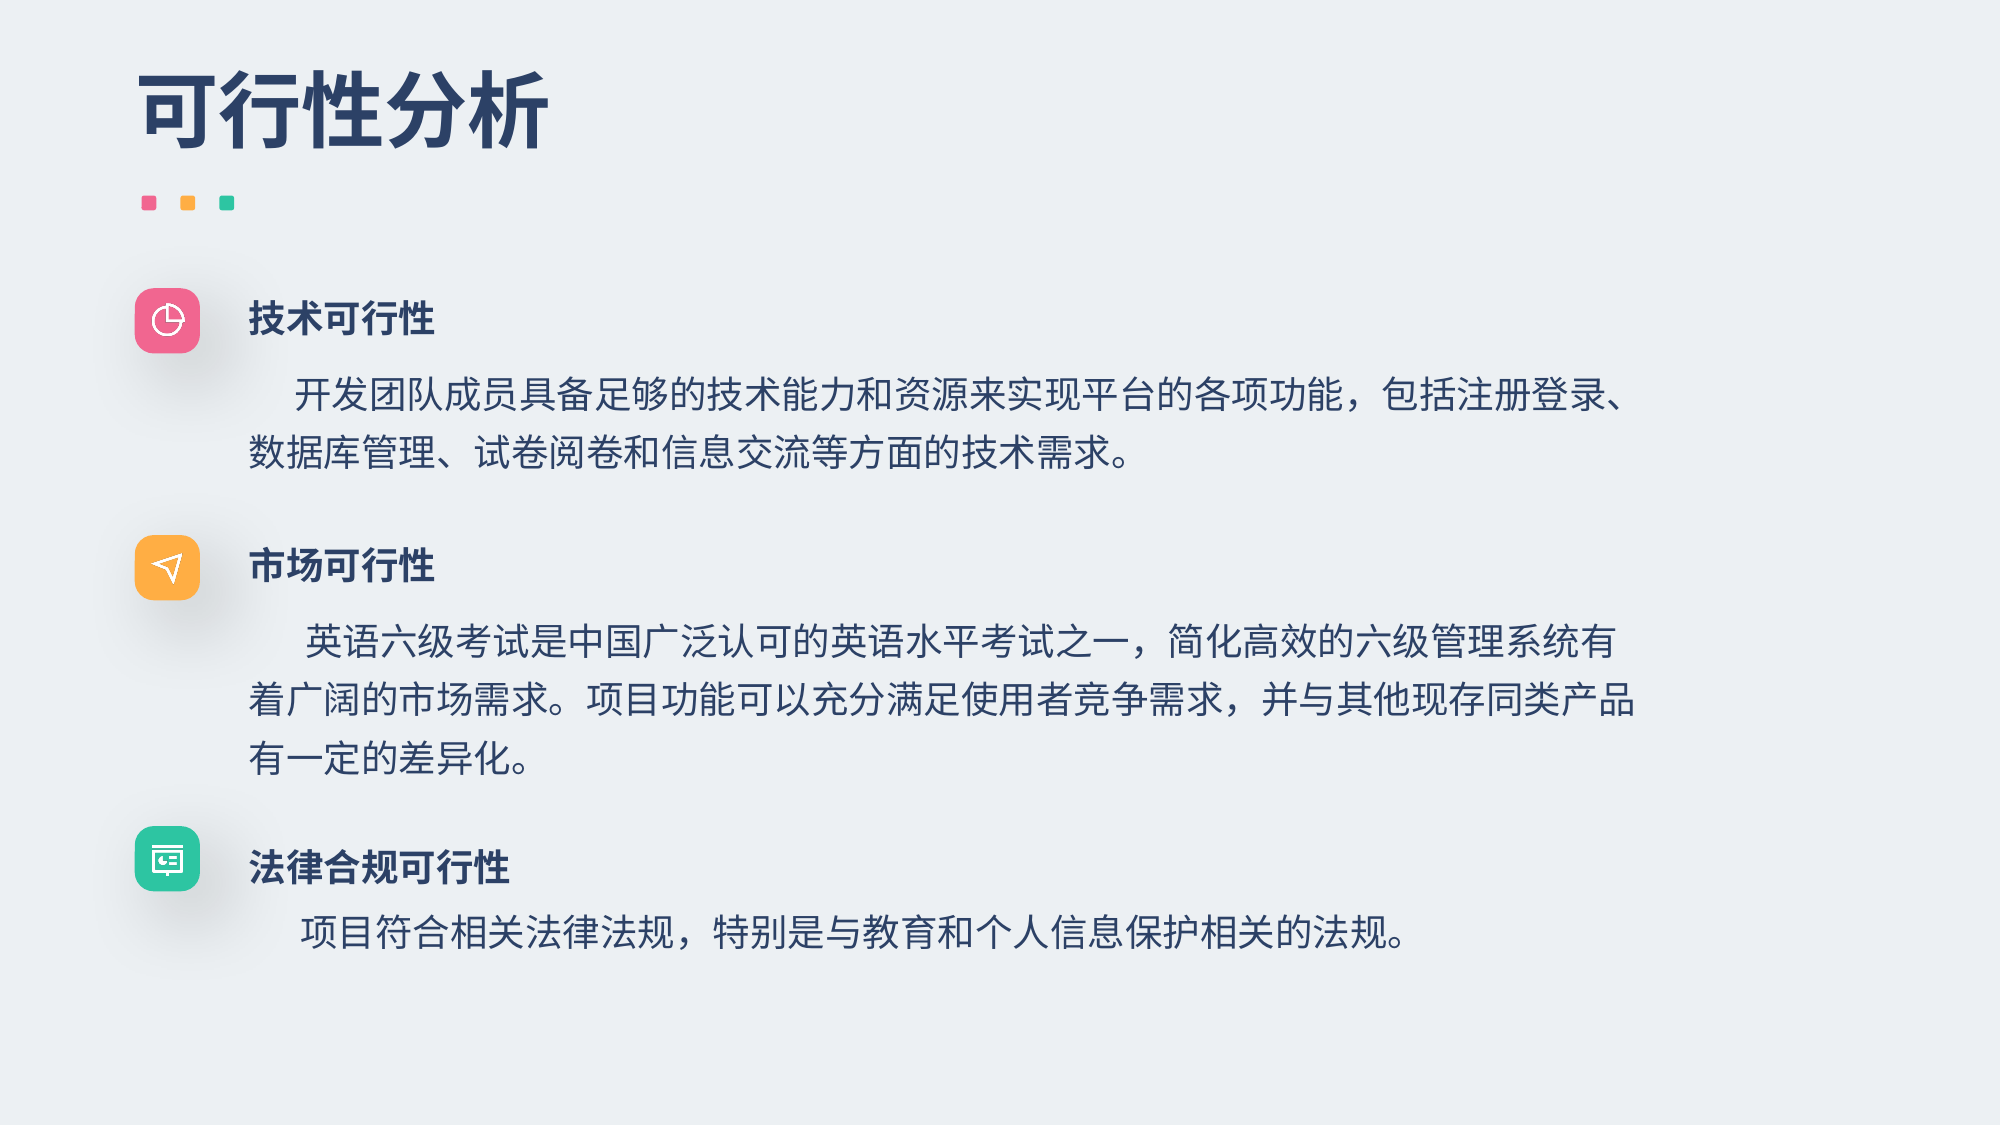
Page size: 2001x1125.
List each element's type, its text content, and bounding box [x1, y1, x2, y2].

text_box 法律合规可行性 [234, 836, 778, 897]
text_box 英语六级考试是中国广泛认可的英语水平考试之一，简化高效的六级管理系统有着广阔的市场需求。项目功能可以充分满足使用者竞争需求，并与其他现存同类产品有一定的差异化。 [233, 596, 1660, 787]
text_box 项目符合相关法律法规，特别是与教育和个人信息保护相关的法规。 [233, 887, 1660, 962]
text_box 开发团队成员具备足够的技术能力和资源来实现平台的各项功能，包括注册登录、数据库管理、试卷阅卷和信息交流等方面的技术需求。 [233, 349, 1660, 482]
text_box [134, 288, 200, 354]
text_box [0, 896, 2000, 1125]
text_box 市场可行性 [234, 534, 778, 595]
text_box 可行性分析 [120, 50, 841, 119]
text_box 技术可行性 [234, 287, 778, 348]
text_box [140, 194, 158, 212]
text_box [179, 194, 197, 212]
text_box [134, 826, 200, 892]
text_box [134, 535, 200, 601]
text_box [218, 194, 236, 212]
